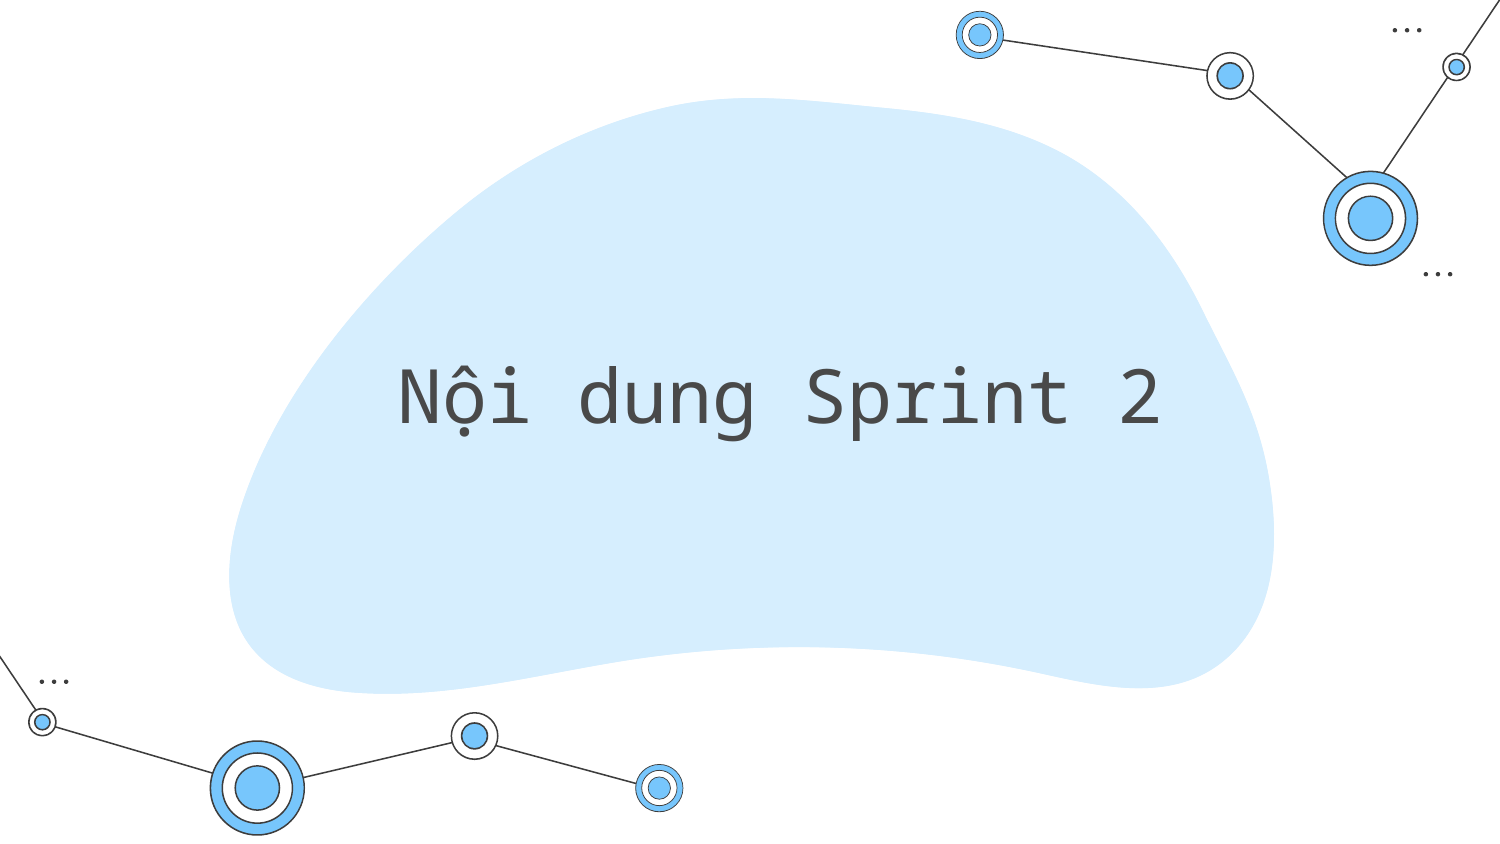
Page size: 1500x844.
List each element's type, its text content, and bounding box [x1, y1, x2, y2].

title Nội dung Sprint 2 [349, 282, 1211, 595]
